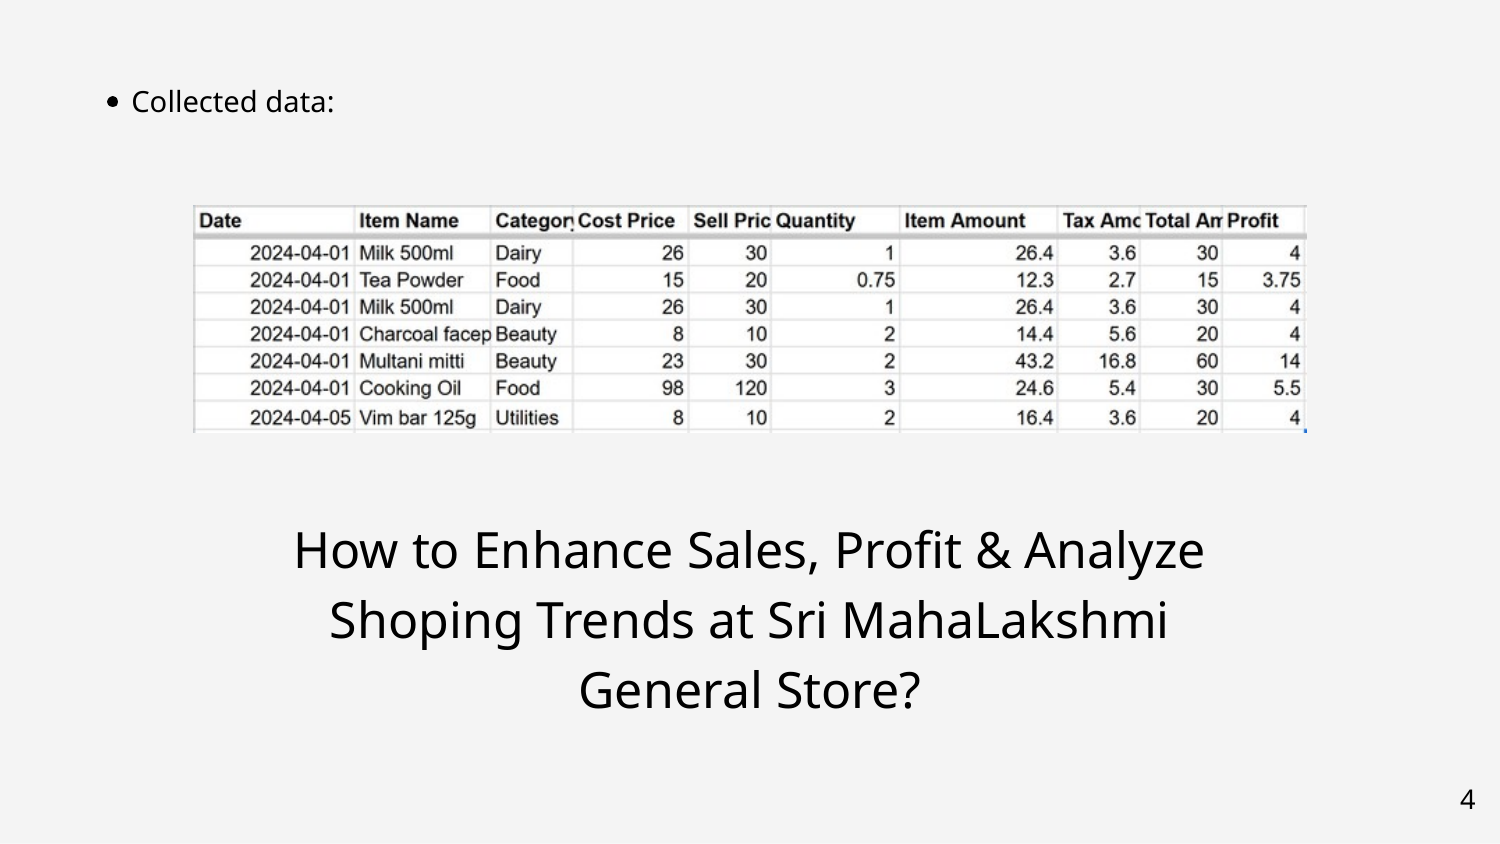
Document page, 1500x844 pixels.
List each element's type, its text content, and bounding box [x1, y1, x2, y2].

picture [107, 96, 118, 107]
text_box How to Enhance Sales, Profit & Analyze Shoping Trends at Sri MahaLakshmi General Store? [268, 508, 1232, 719]
title Collected data: [83, 73, 1417, 224]
picture [192, 205, 1307, 433]
slide_number 4 [1455, 781, 1479, 844]
